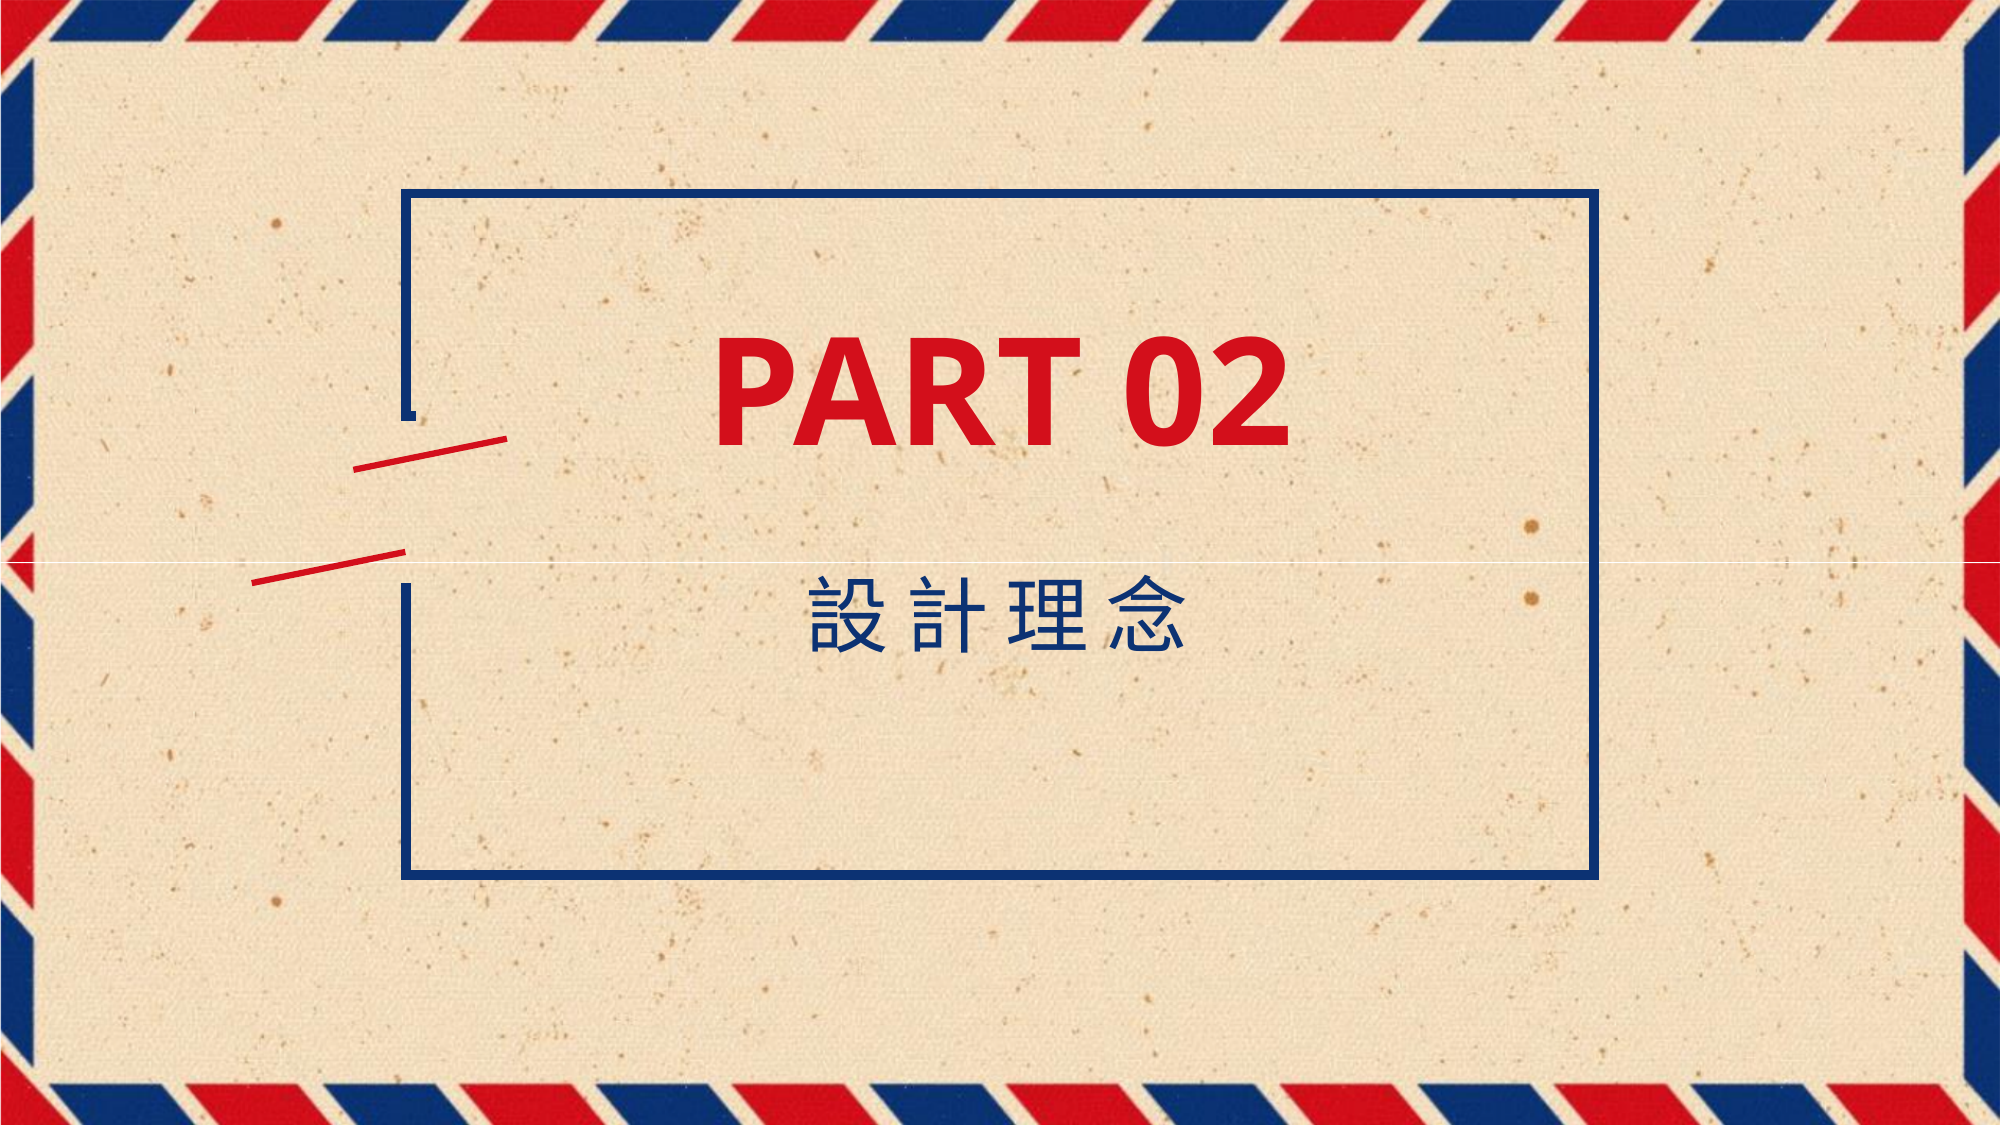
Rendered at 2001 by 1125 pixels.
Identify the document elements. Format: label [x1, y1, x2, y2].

text_box [251, 193, 1595, 875]
text_box [0, 0, 2000, 1125]
